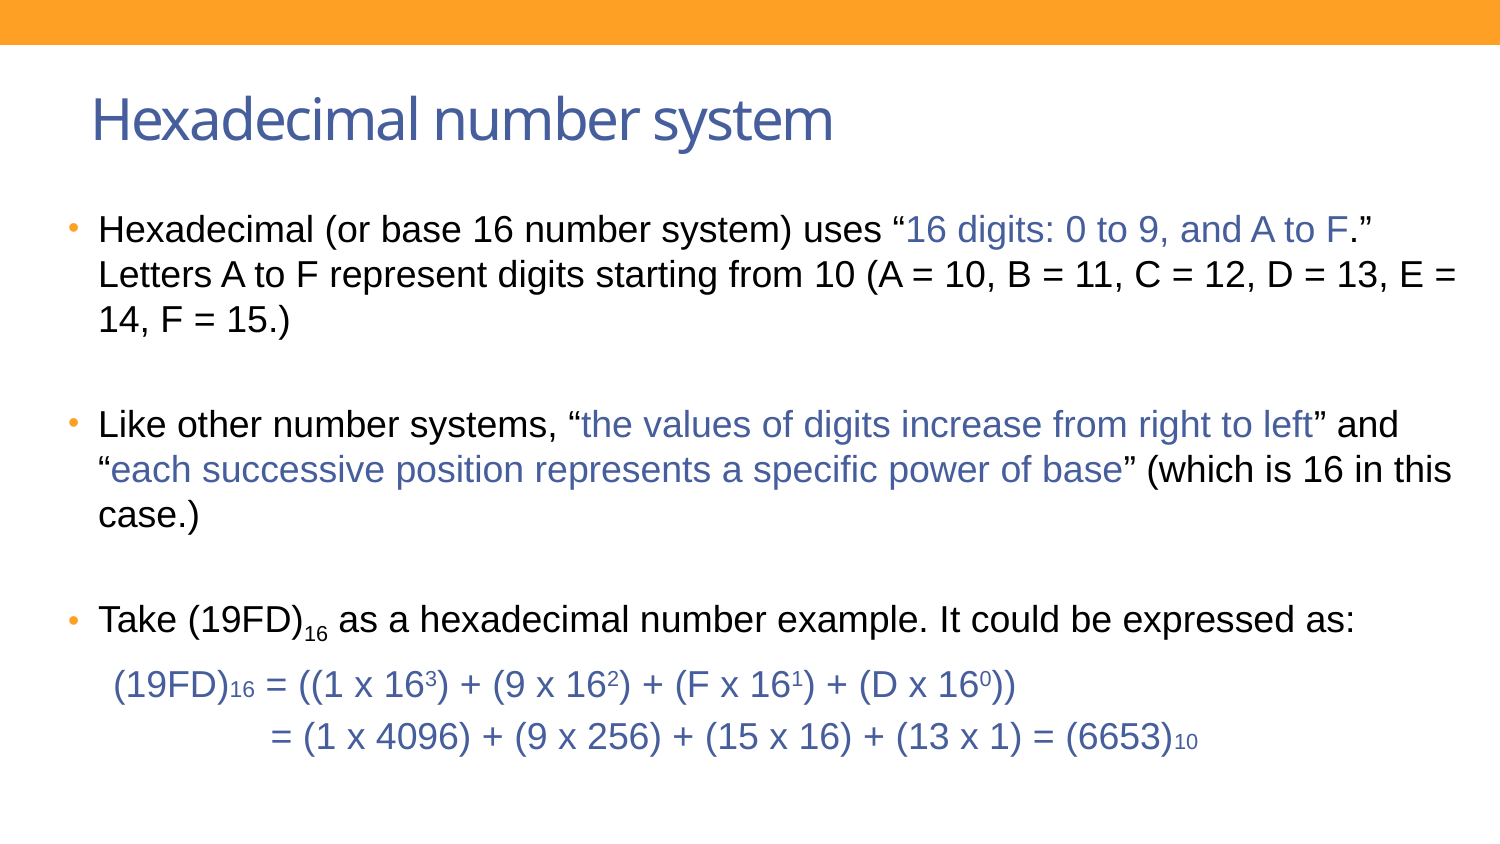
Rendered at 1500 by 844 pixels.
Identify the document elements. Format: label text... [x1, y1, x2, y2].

title Hexadecimal number system [75, 55, 1425, 178]
list Hexadecimal (or base 16 number system) uses “16 digits: 0 to 9, and A to F.” Letters A to F represent digits starting from 10 (A = 10, B = 11, C = 12, D = 13, E = 14, F = 15.) Like other number systems, “the values of digits increase from right to left” and “each successive position represents a specific power of base” (which is 16 in this case.) Take (19FD)16 as a hexadecimal number example. It could be expressed as: (19FD)16 = ((1 x 163) + (9 x 162) + (F x 161) + (D x 160)) = (1 x 4096) + (9 x 256) + (15 x 16) + (13 x 1) = (6653)10 [53, 197, 1479, 804]
